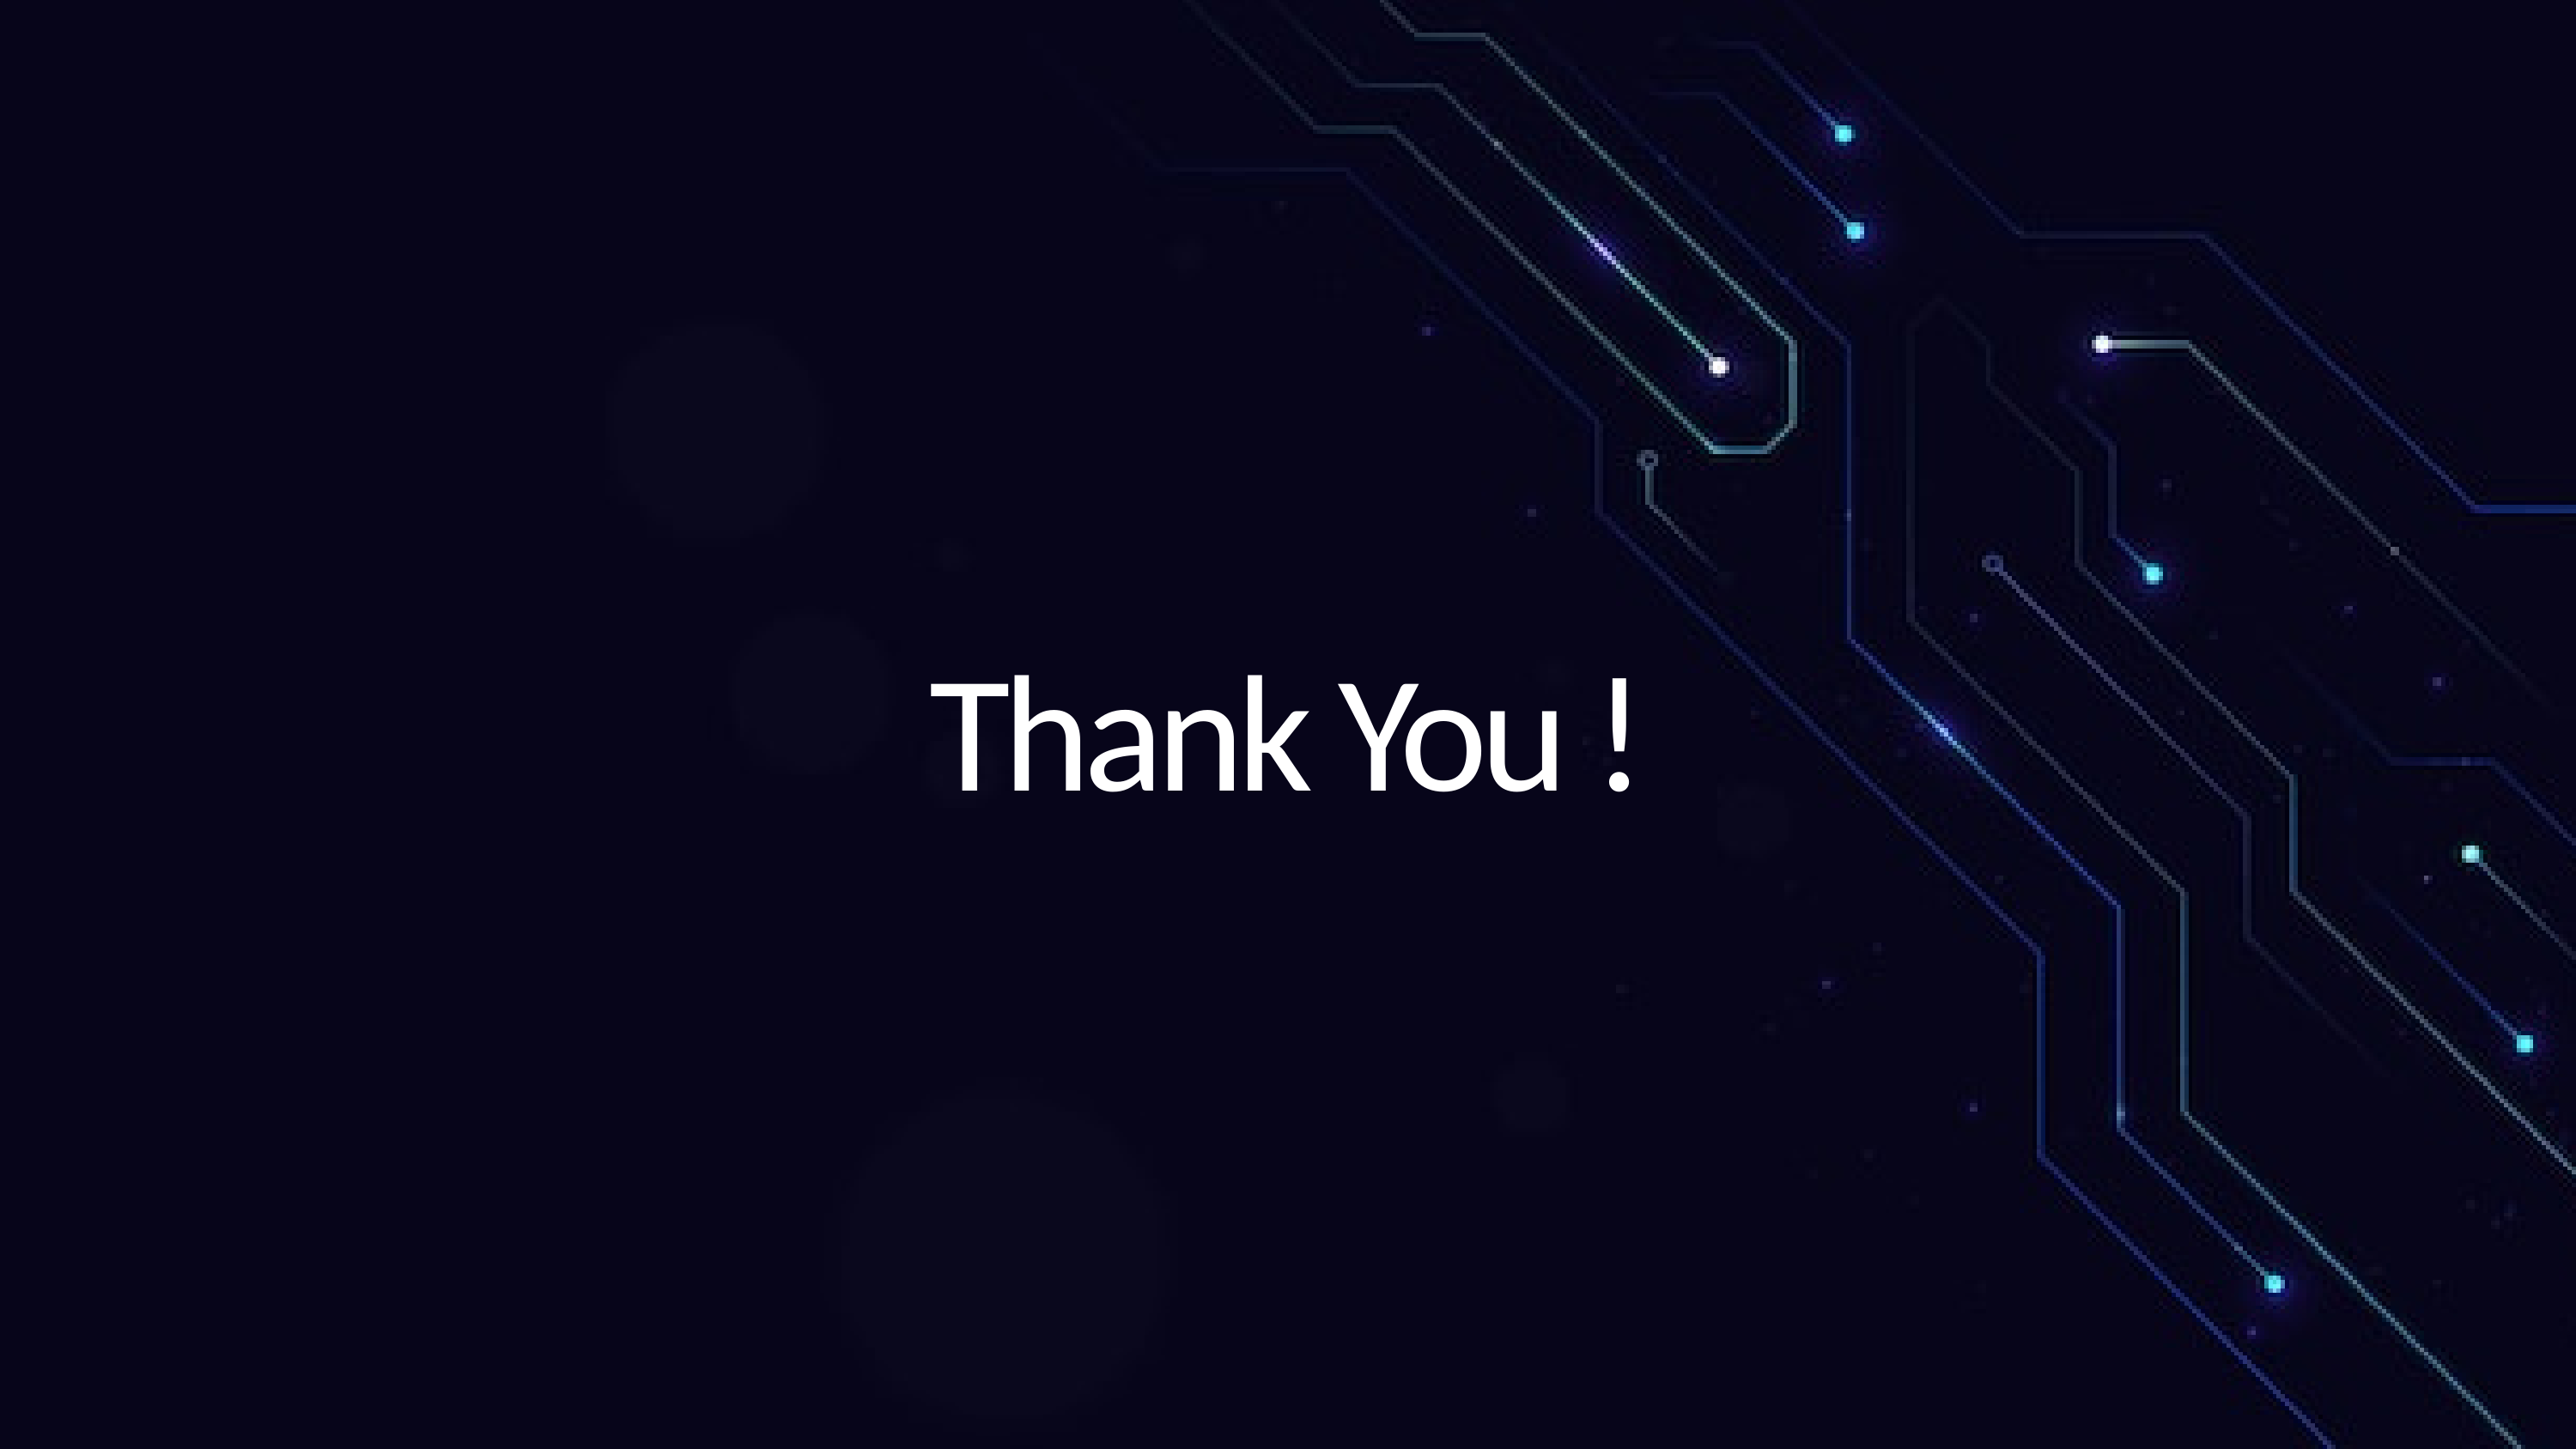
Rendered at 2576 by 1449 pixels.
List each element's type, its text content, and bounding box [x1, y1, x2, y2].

text_box Thank You ! [32, 625, 2544, 825]
text_box [0, 0, 2576, 1449]
